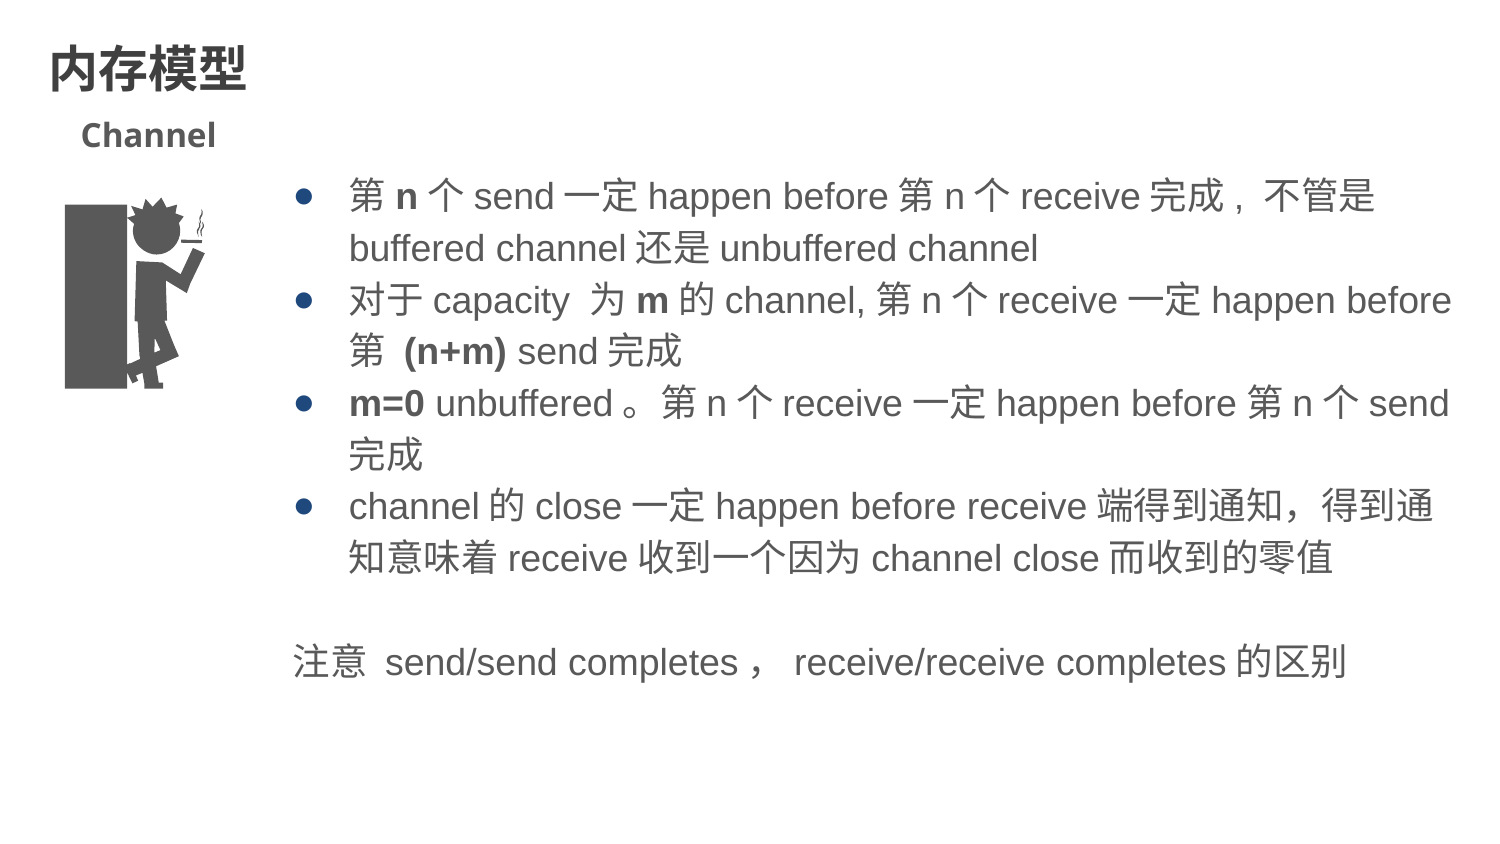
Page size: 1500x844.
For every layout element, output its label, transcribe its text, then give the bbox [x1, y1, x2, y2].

text_box 第n个send一定happen before第n个receive完成, 不管是buffered channel还是unbuffered channel 对于capacity 为m的channel,第n个receive一定happen before第 (n+m) send完成 m=0 unbuffered。第n个receive一定happen before第n个send完成 channel的close一定happen before receive端得到通知，得到通知意味着receive收到一个因为channel close而收到的零值 注意 send/send completes，receive/receive completes的区别 [258, 150, 1478, 707]
text_box 内存模型 [32, 29, 567, 106]
text_box [64, 197, 205, 389]
text_box Channel [64, 106, 1451, 163]
